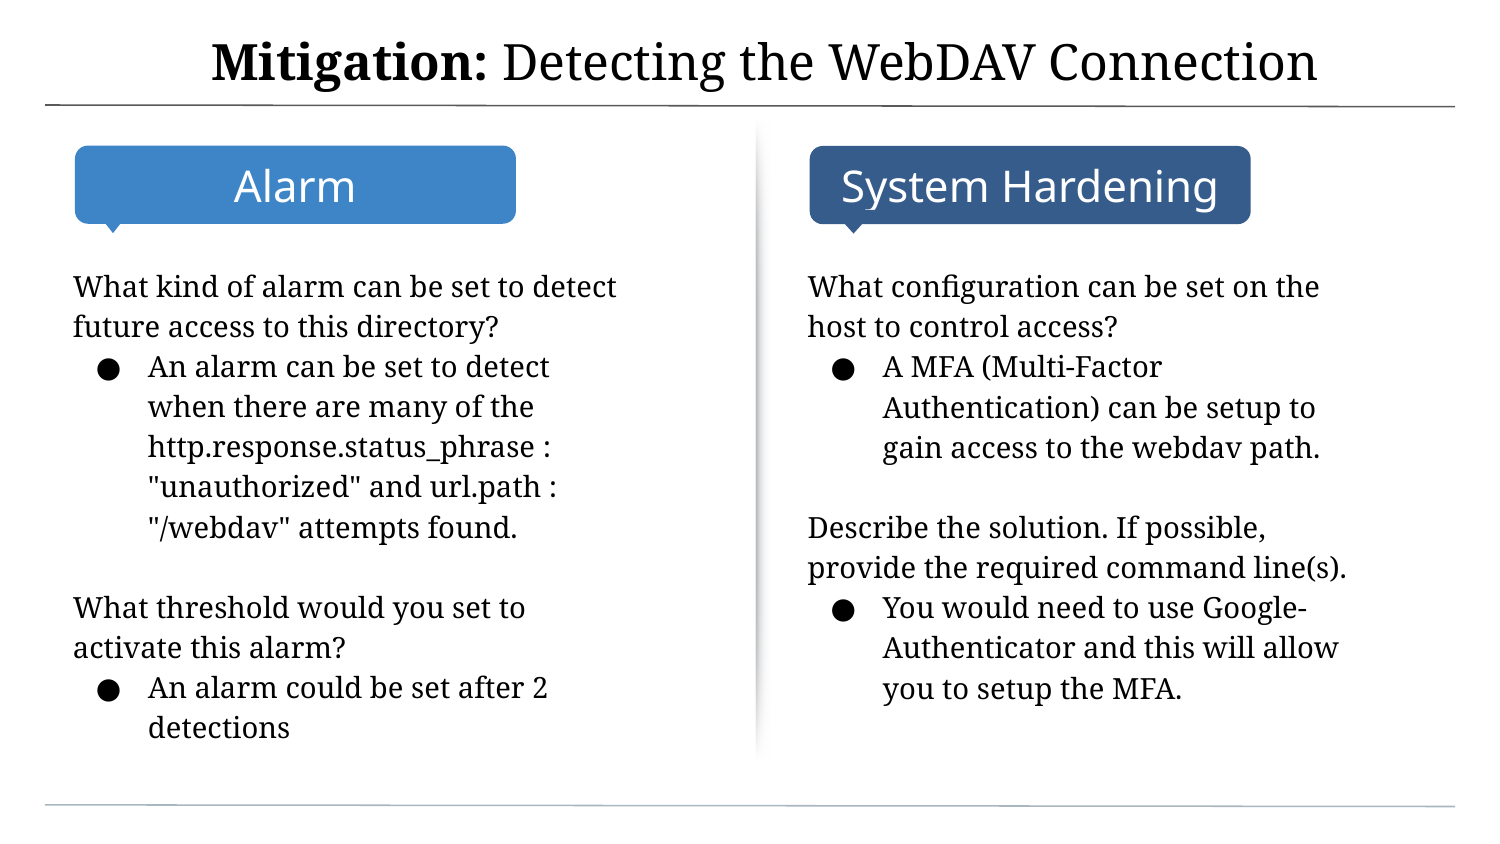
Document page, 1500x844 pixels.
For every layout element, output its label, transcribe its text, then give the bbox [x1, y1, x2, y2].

subtitle What configuration can be set on the host to control access? A MFA (Multi-Factor Authentication) can be setup to gain access to the webdav path. Describe the solution. If possible, provide the required command line(s). You would need to use Google-Authenticator and this will allow you to setup the MFA. [732, 263, 1438, 805]
picture [703, 107, 839, 782]
title Mitigation: Detecting the WebDAV Connection [0, 0, 1500, 88]
subtitle What kind of alarm can be set to detect future access to this directory? An alarm can be set to detect when there are many of the http.response.status_phrase : "unauthorized" and url.path : "/webdav" attempts found. What threshold would you set to activate this alarm? An alarm could be set after 2 detections [0, 262, 704, 805]
